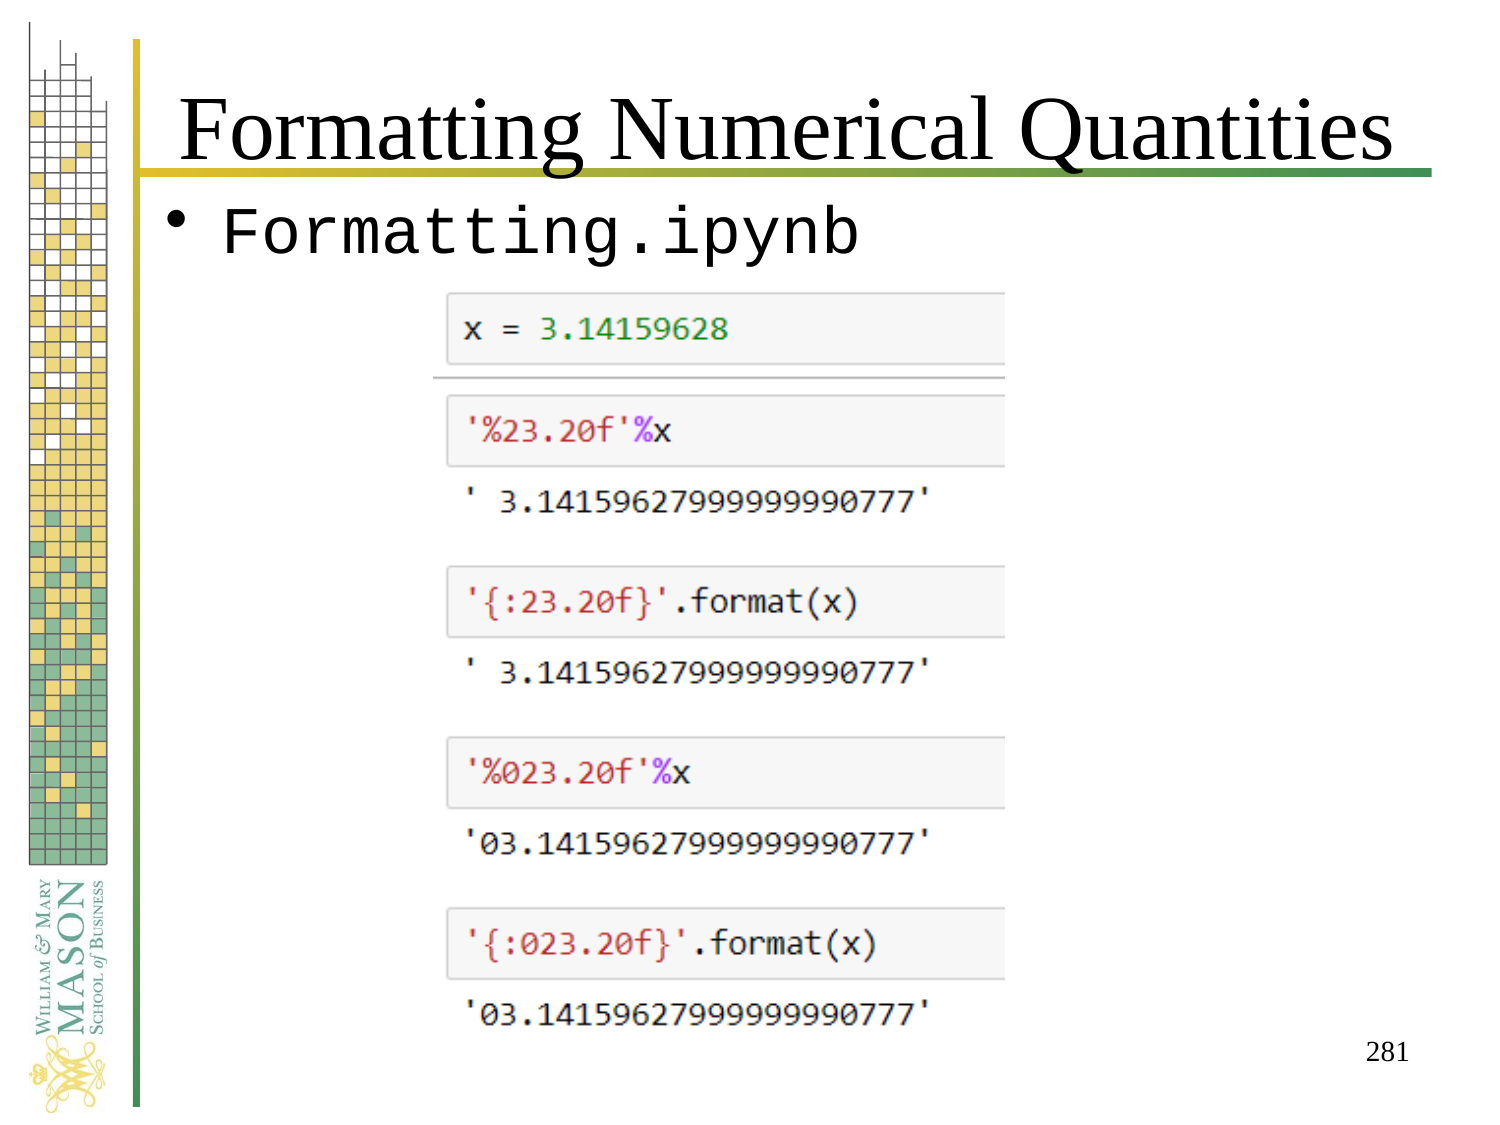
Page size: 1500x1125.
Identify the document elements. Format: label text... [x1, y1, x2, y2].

slide_number 281 [1048, 1024, 1426, 1103]
picture [432, 283, 1005, 1060]
list Formatting.ipynb [150, 178, 1425, 1005]
table_header Description [29, 879, 107, 1113]
title Formatting Numerical Quantities [150, 45, 1425, 178]
